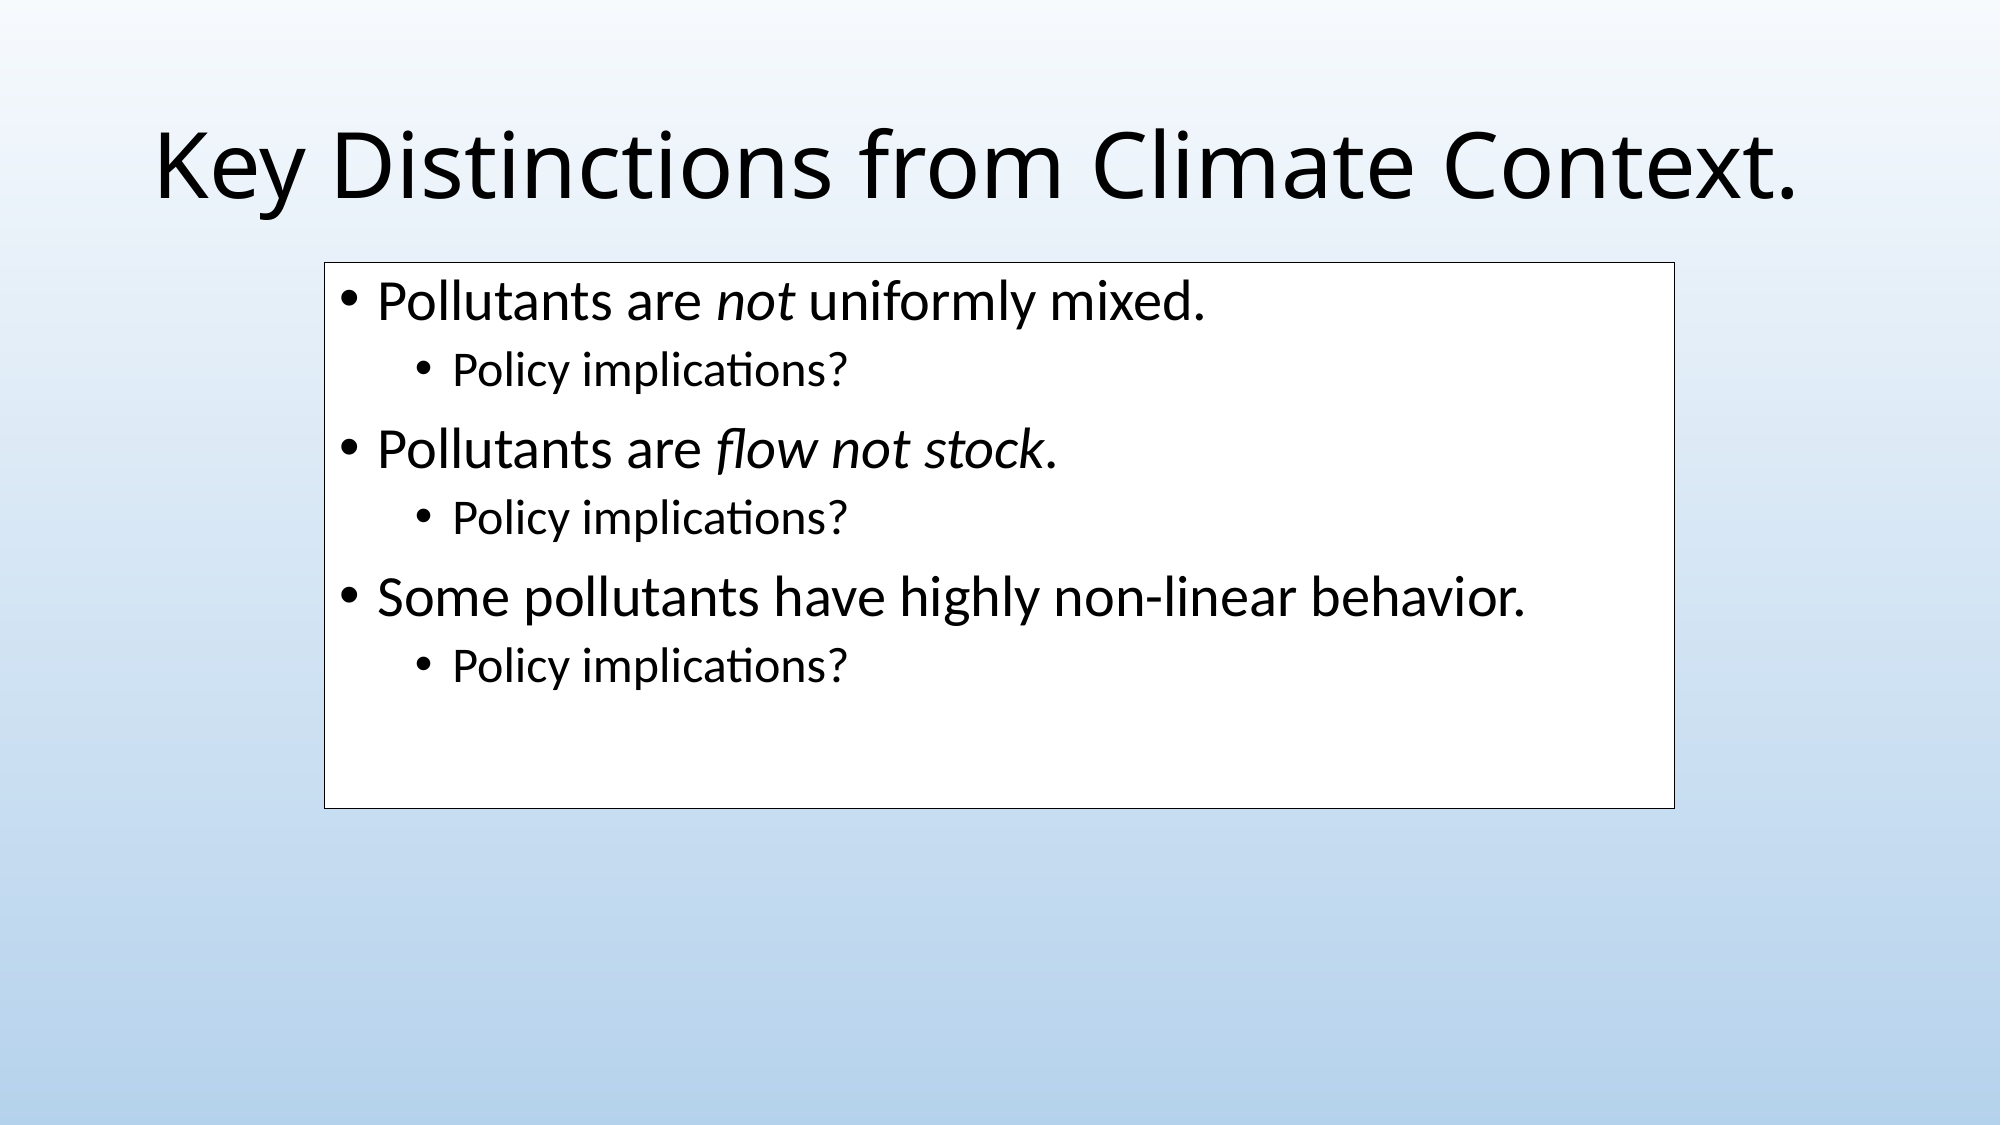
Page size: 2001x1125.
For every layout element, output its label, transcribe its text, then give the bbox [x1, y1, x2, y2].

title Key Distinctions from Climate Context. [137, 59, 1863, 278]
list Pollutants are not uniformly mixed. Policy implications? Pollutants are flow not stock. Policy implications? Some pollutants have highly non-linear behavior. Policy implications? [324, 262, 1675, 809]
